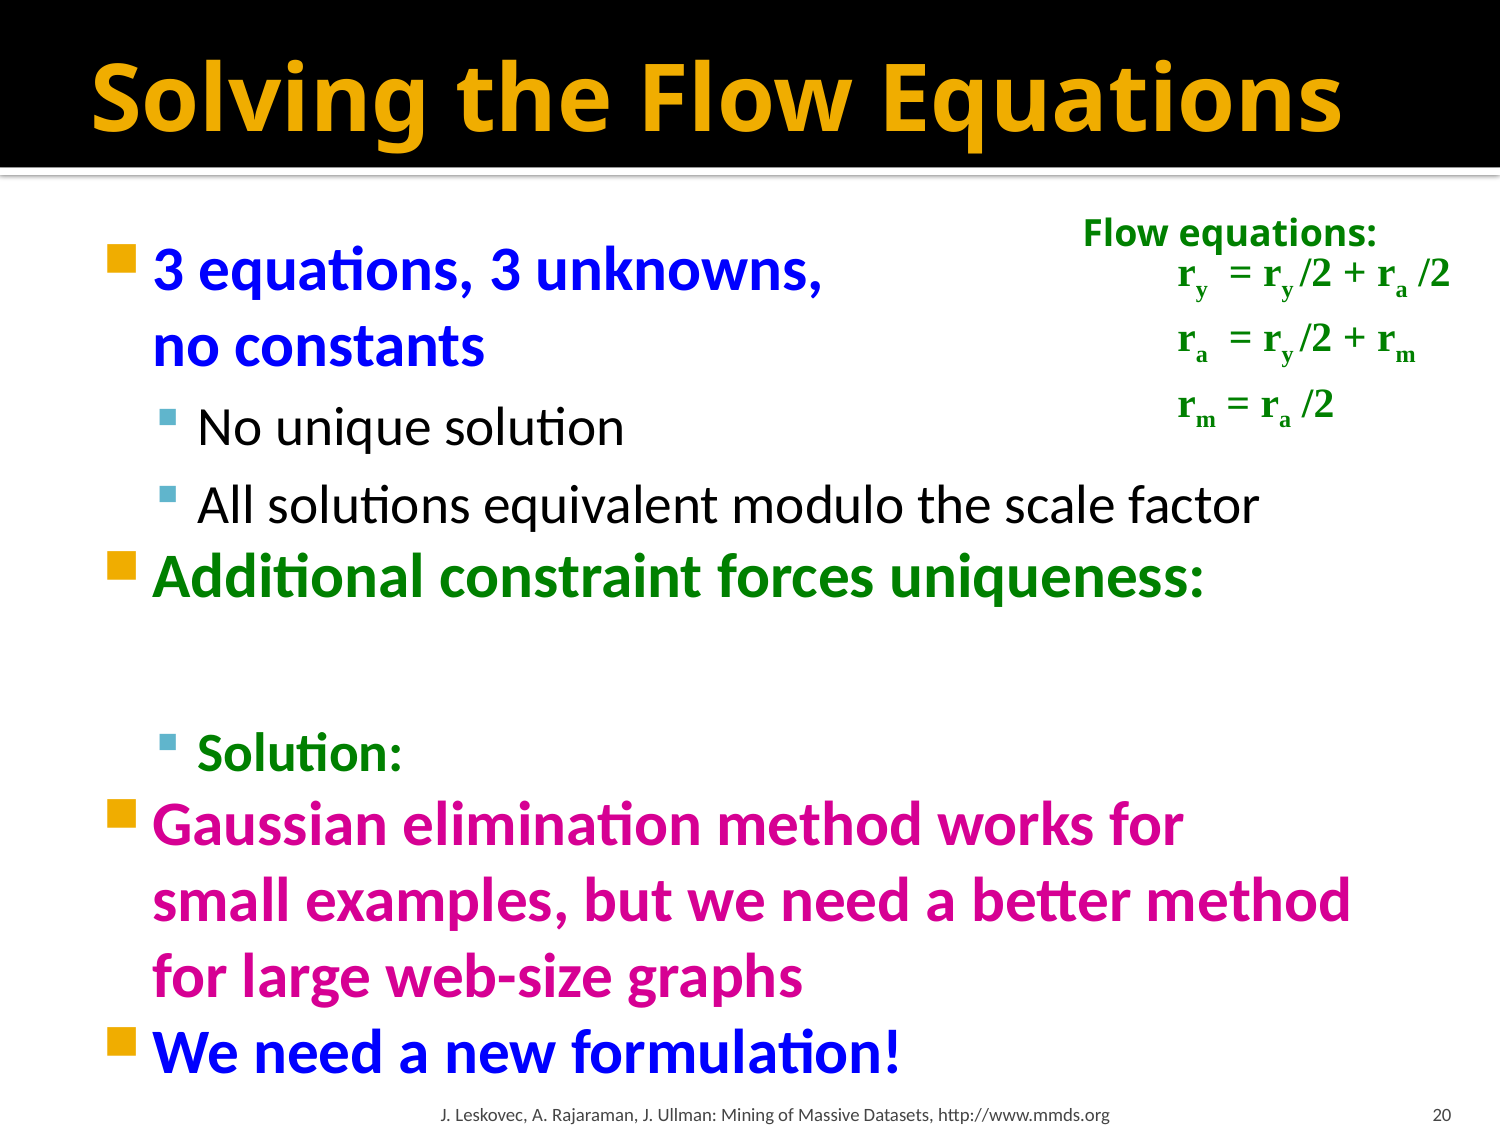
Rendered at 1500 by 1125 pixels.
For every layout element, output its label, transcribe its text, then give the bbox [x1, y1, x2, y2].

text_box ry = ry /2 + ra /2 ra = ry /2 + rm rm = ra /2 [1087, 237, 1500, 440]
slide_number 20 [1345, 1080, 1467, 1125]
text_box Flow equations: [1067, 201, 1393, 262]
title Solving the Flow Equations [75, 12, 1425, 175]
footer J. Leskovec, A. Rajaraman, J. Ullman: Mining of Massive Datasets, http://www.mmds.org [433, 1080, 1337, 1125]
